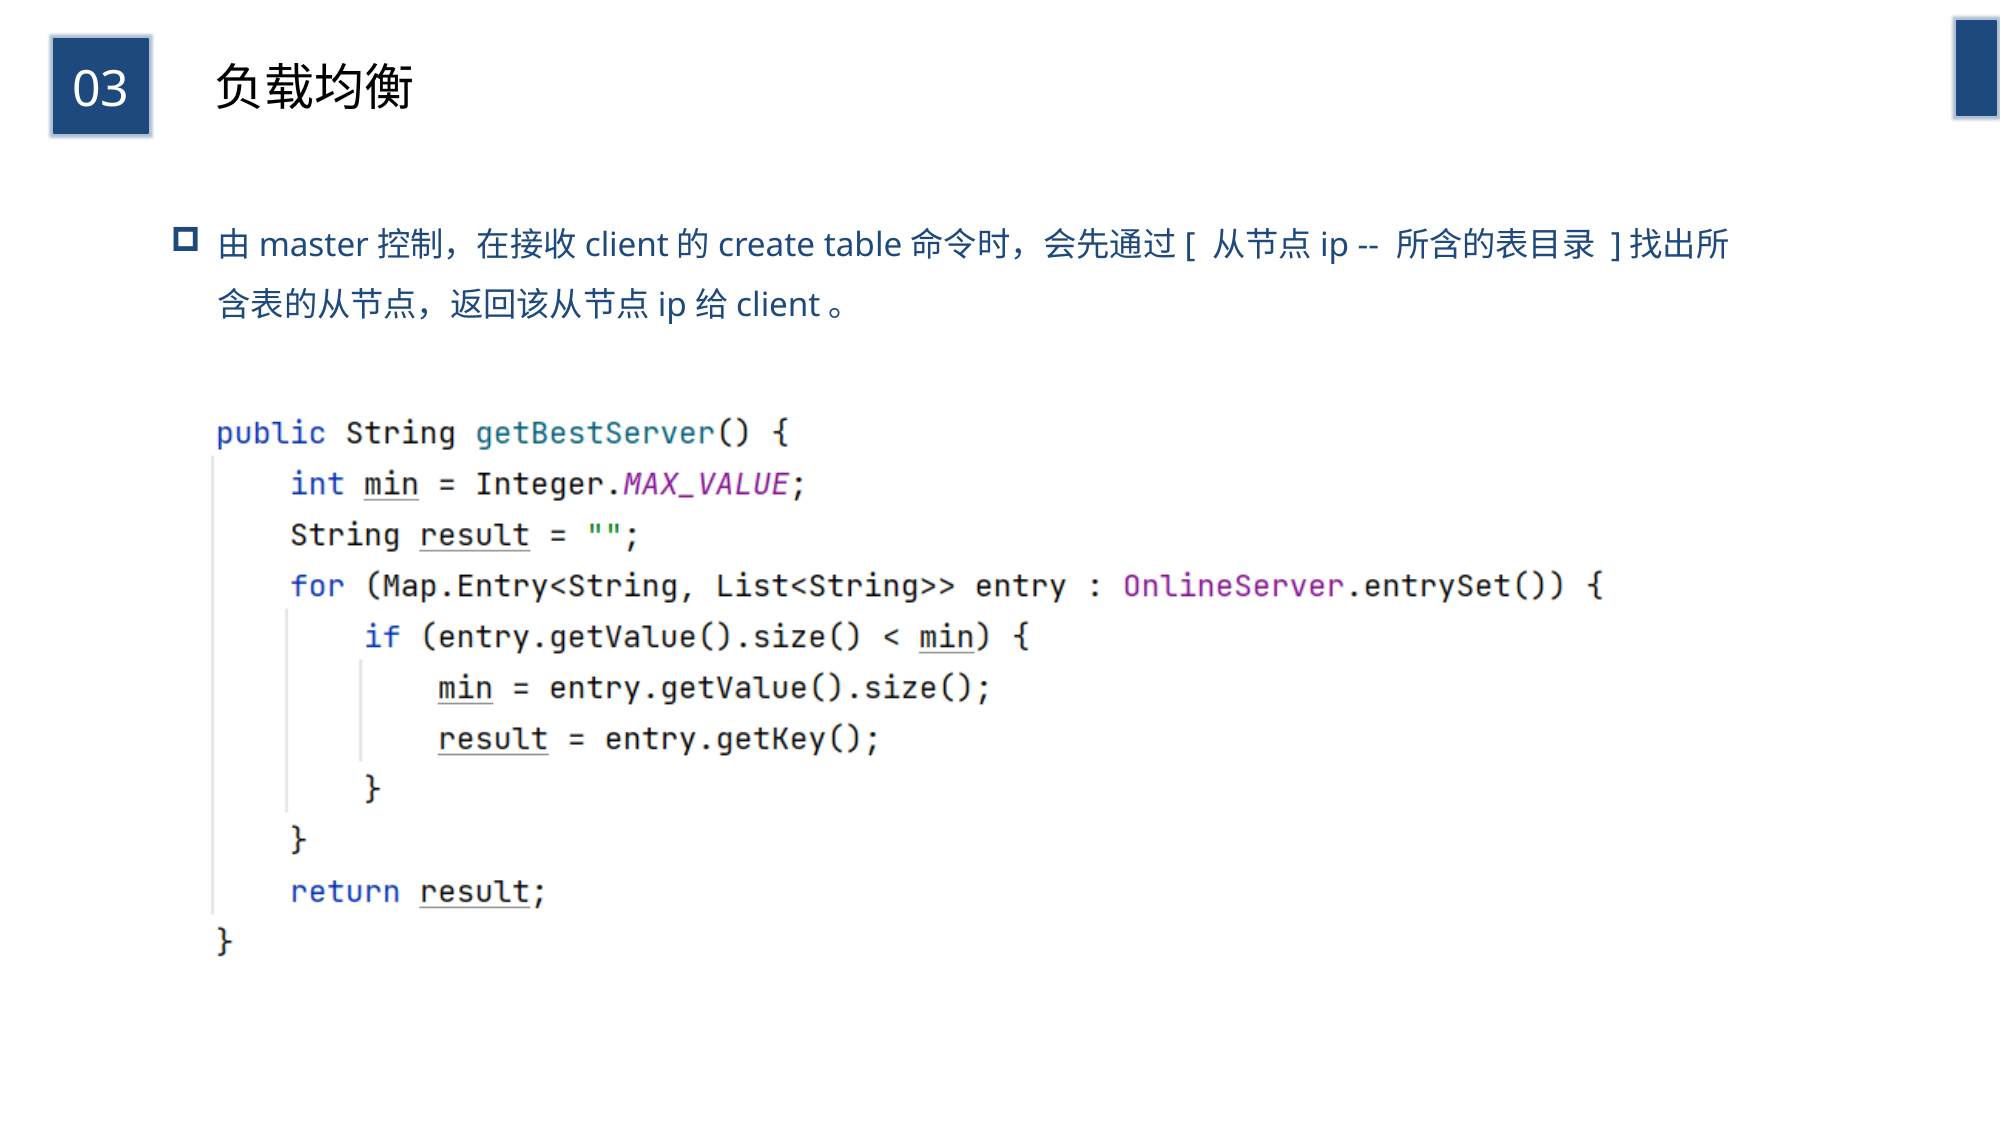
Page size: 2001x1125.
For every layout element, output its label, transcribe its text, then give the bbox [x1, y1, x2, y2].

picture [147, 385, 1720, 964]
text_box 由master控制，在接收client的create table命令时，会先通过[ 从节点ip -- 所含的表目录 ]找出所含表的从节点，返回该从节点ip给client。 [156, 196, 1761, 331]
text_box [45, 20, 1997, 134]
